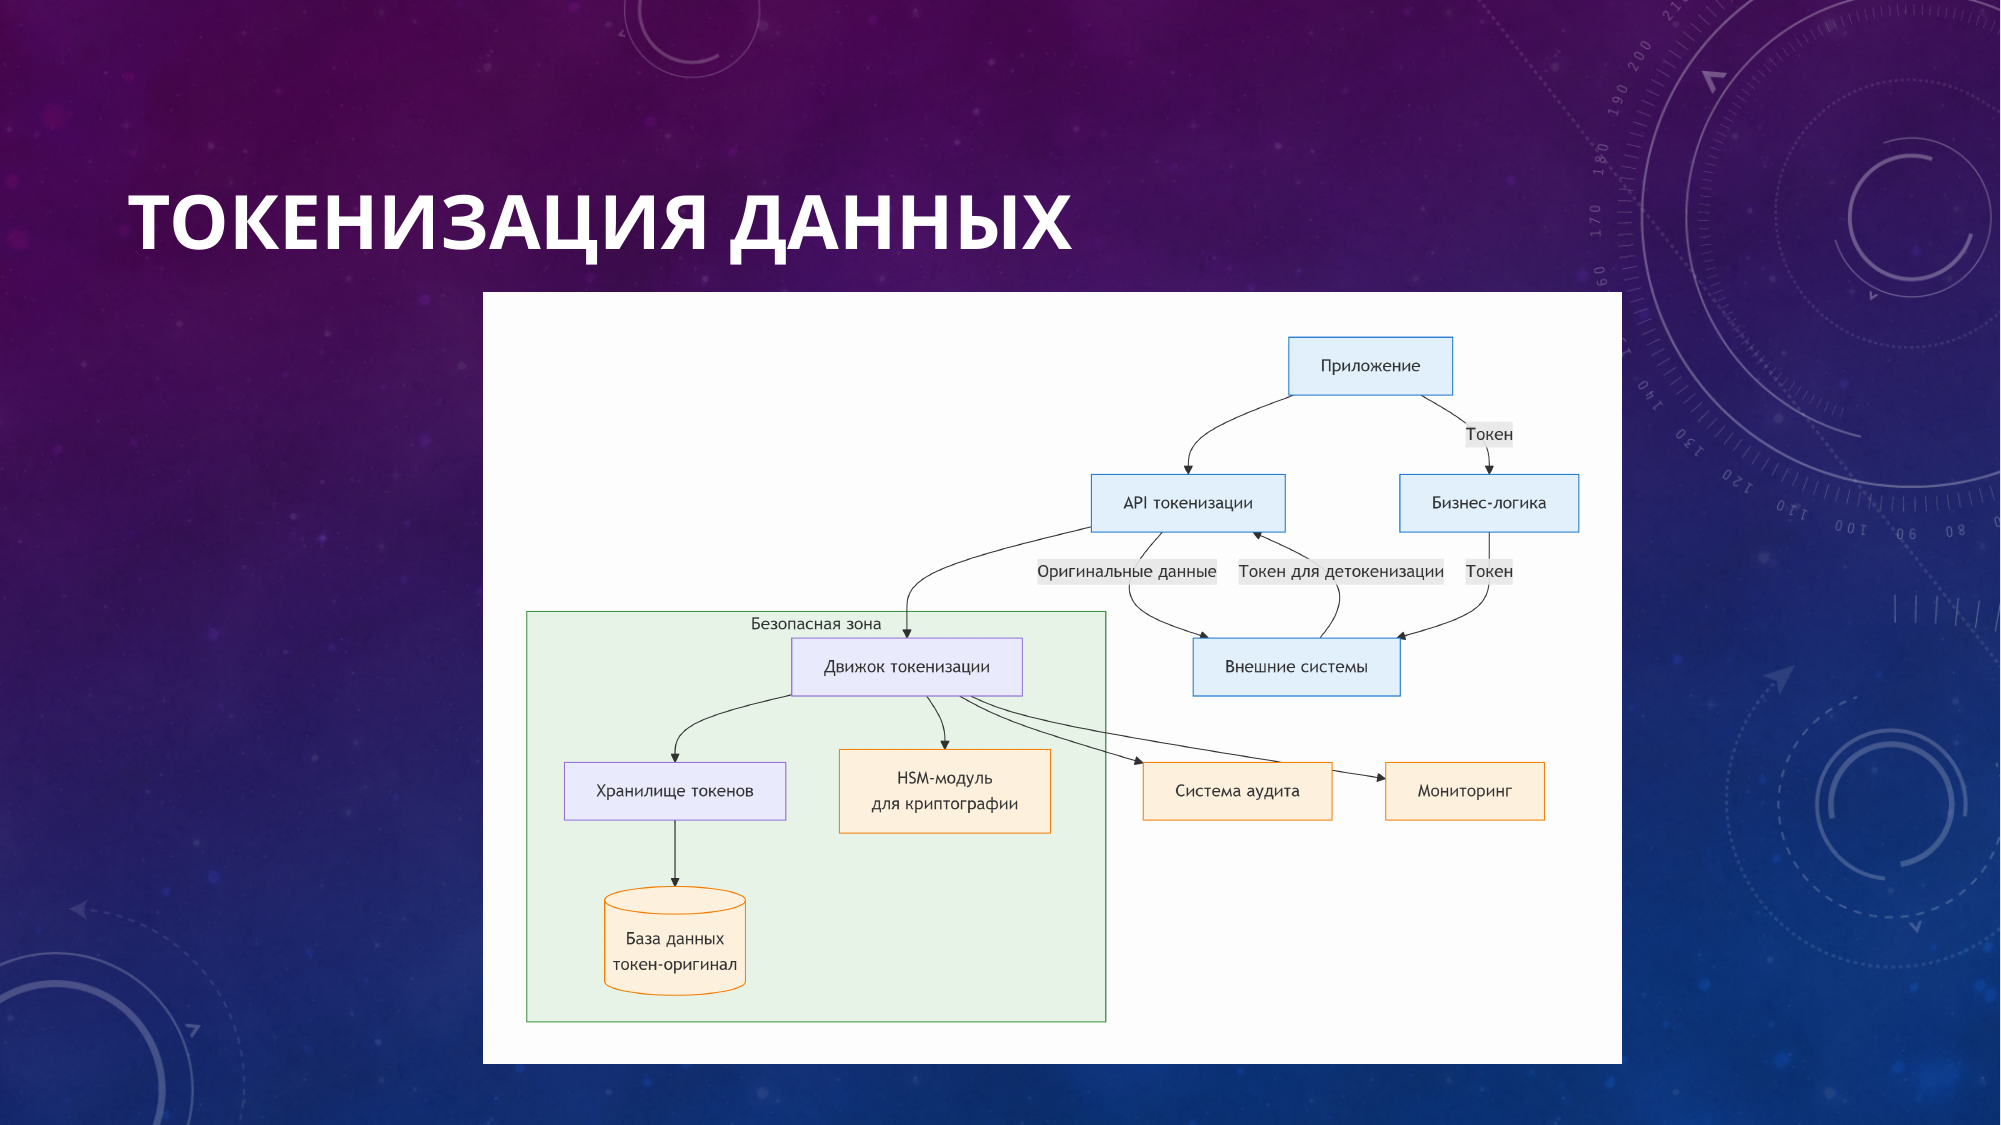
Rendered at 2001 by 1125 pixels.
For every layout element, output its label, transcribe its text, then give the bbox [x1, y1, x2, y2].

title токенизация данных [112, 99, 1775, 339]
picture [0, 0, 2001, 1125]
